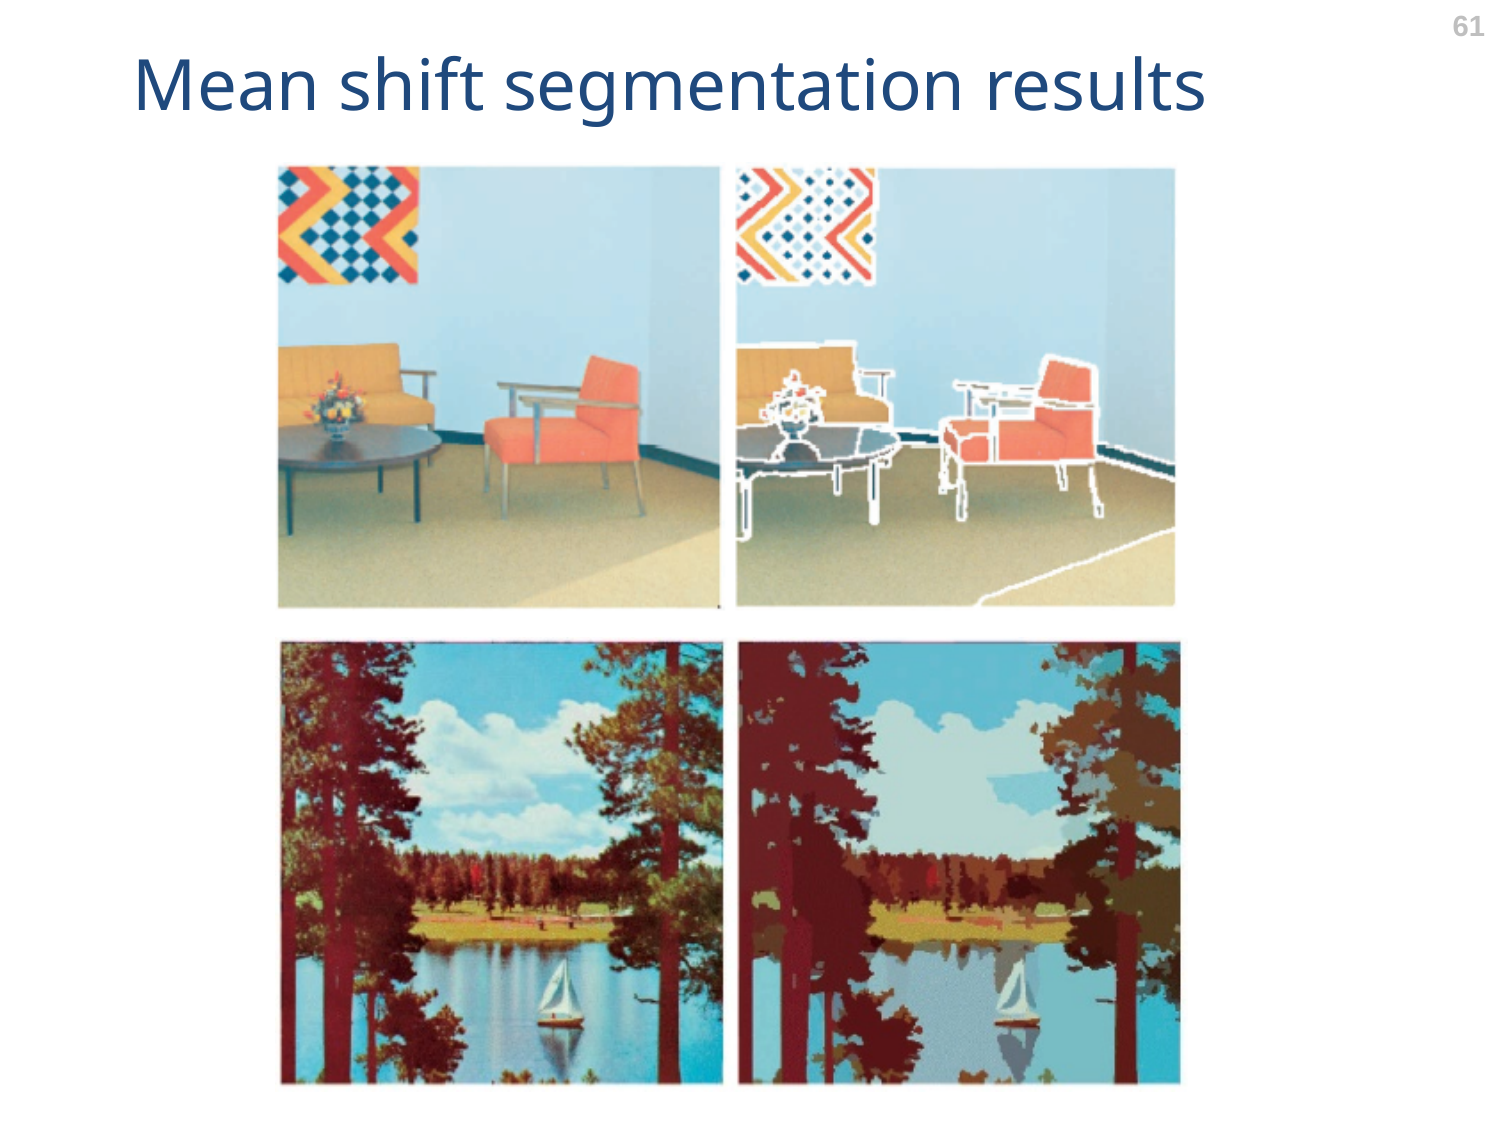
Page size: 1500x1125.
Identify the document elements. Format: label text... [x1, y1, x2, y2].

picture [274, 637, 1188, 1092]
text_box Mean shift segmentation results [117, 13, 1393, 151]
picture [274, 162, 1179, 618]
